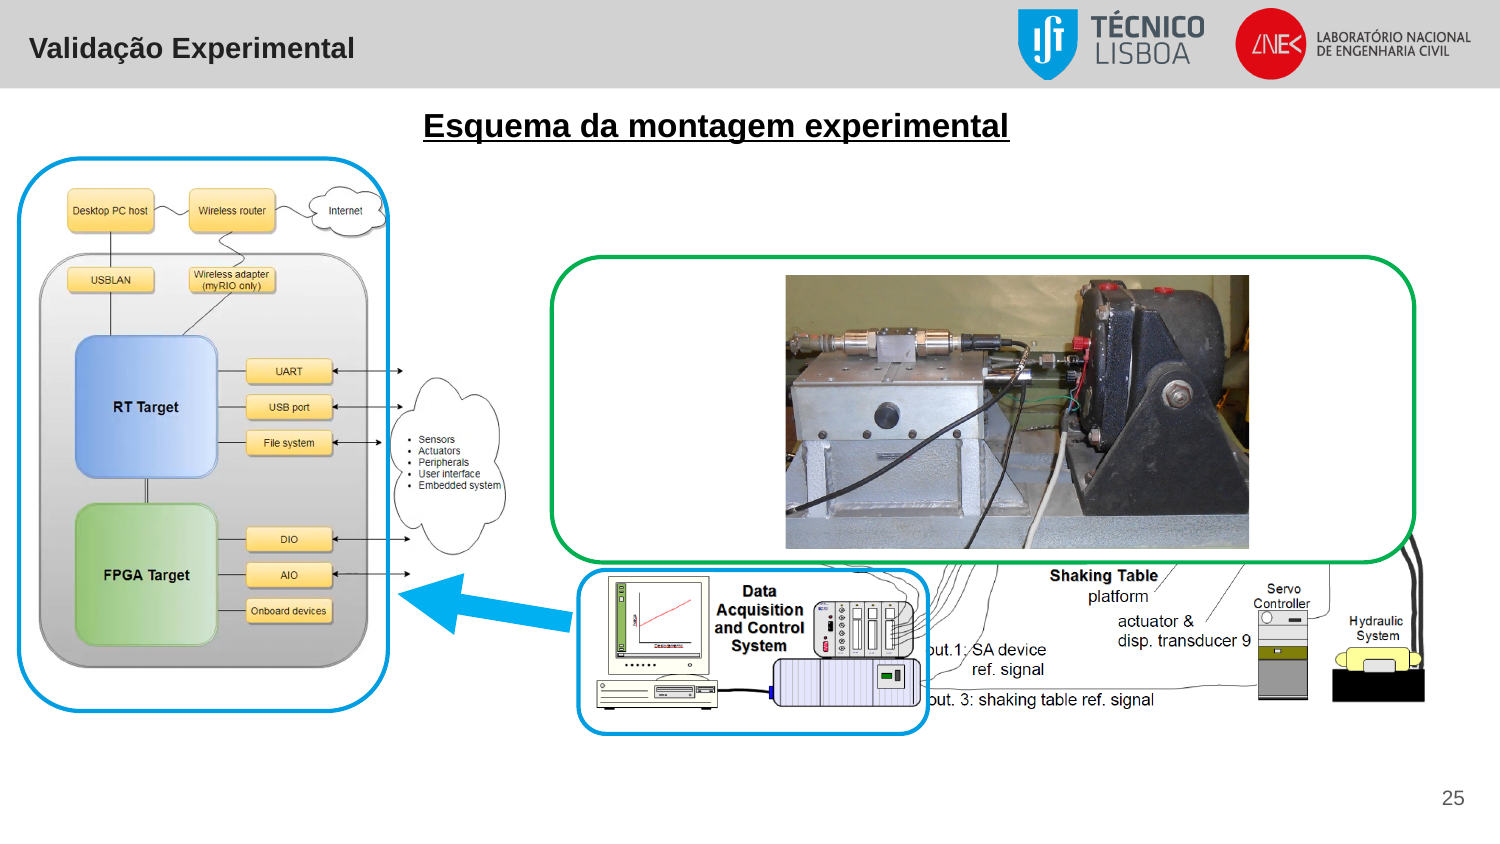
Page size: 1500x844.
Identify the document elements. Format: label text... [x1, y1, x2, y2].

text_box [16, 156, 383, 714]
picture [381, 185, 509, 673]
picture [1045, 17, 1050, 62]
text_box [549, 254, 1400, 561]
picture [36, 185, 385, 673]
picture [1235, 8, 1471, 80]
text_box Esquema da montagem experimental [361, 97, 1072, 152]
picture [1054, 29, 1063, 50]
text_box [0, 0, 1500, 91]
picture [587, 270, 1429, 710]
text_box [576, 580, 928, 736]
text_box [397, 593, 572, 623]
picture [1017, 8, 1207, 80]
picture [587, 573, 925, 710]
slide_number 25 [1389, 764, 1480, 830]
text_box Validação Experimental [13, 14, 656, 79]
picture [1035, 29, 1039, 50]
